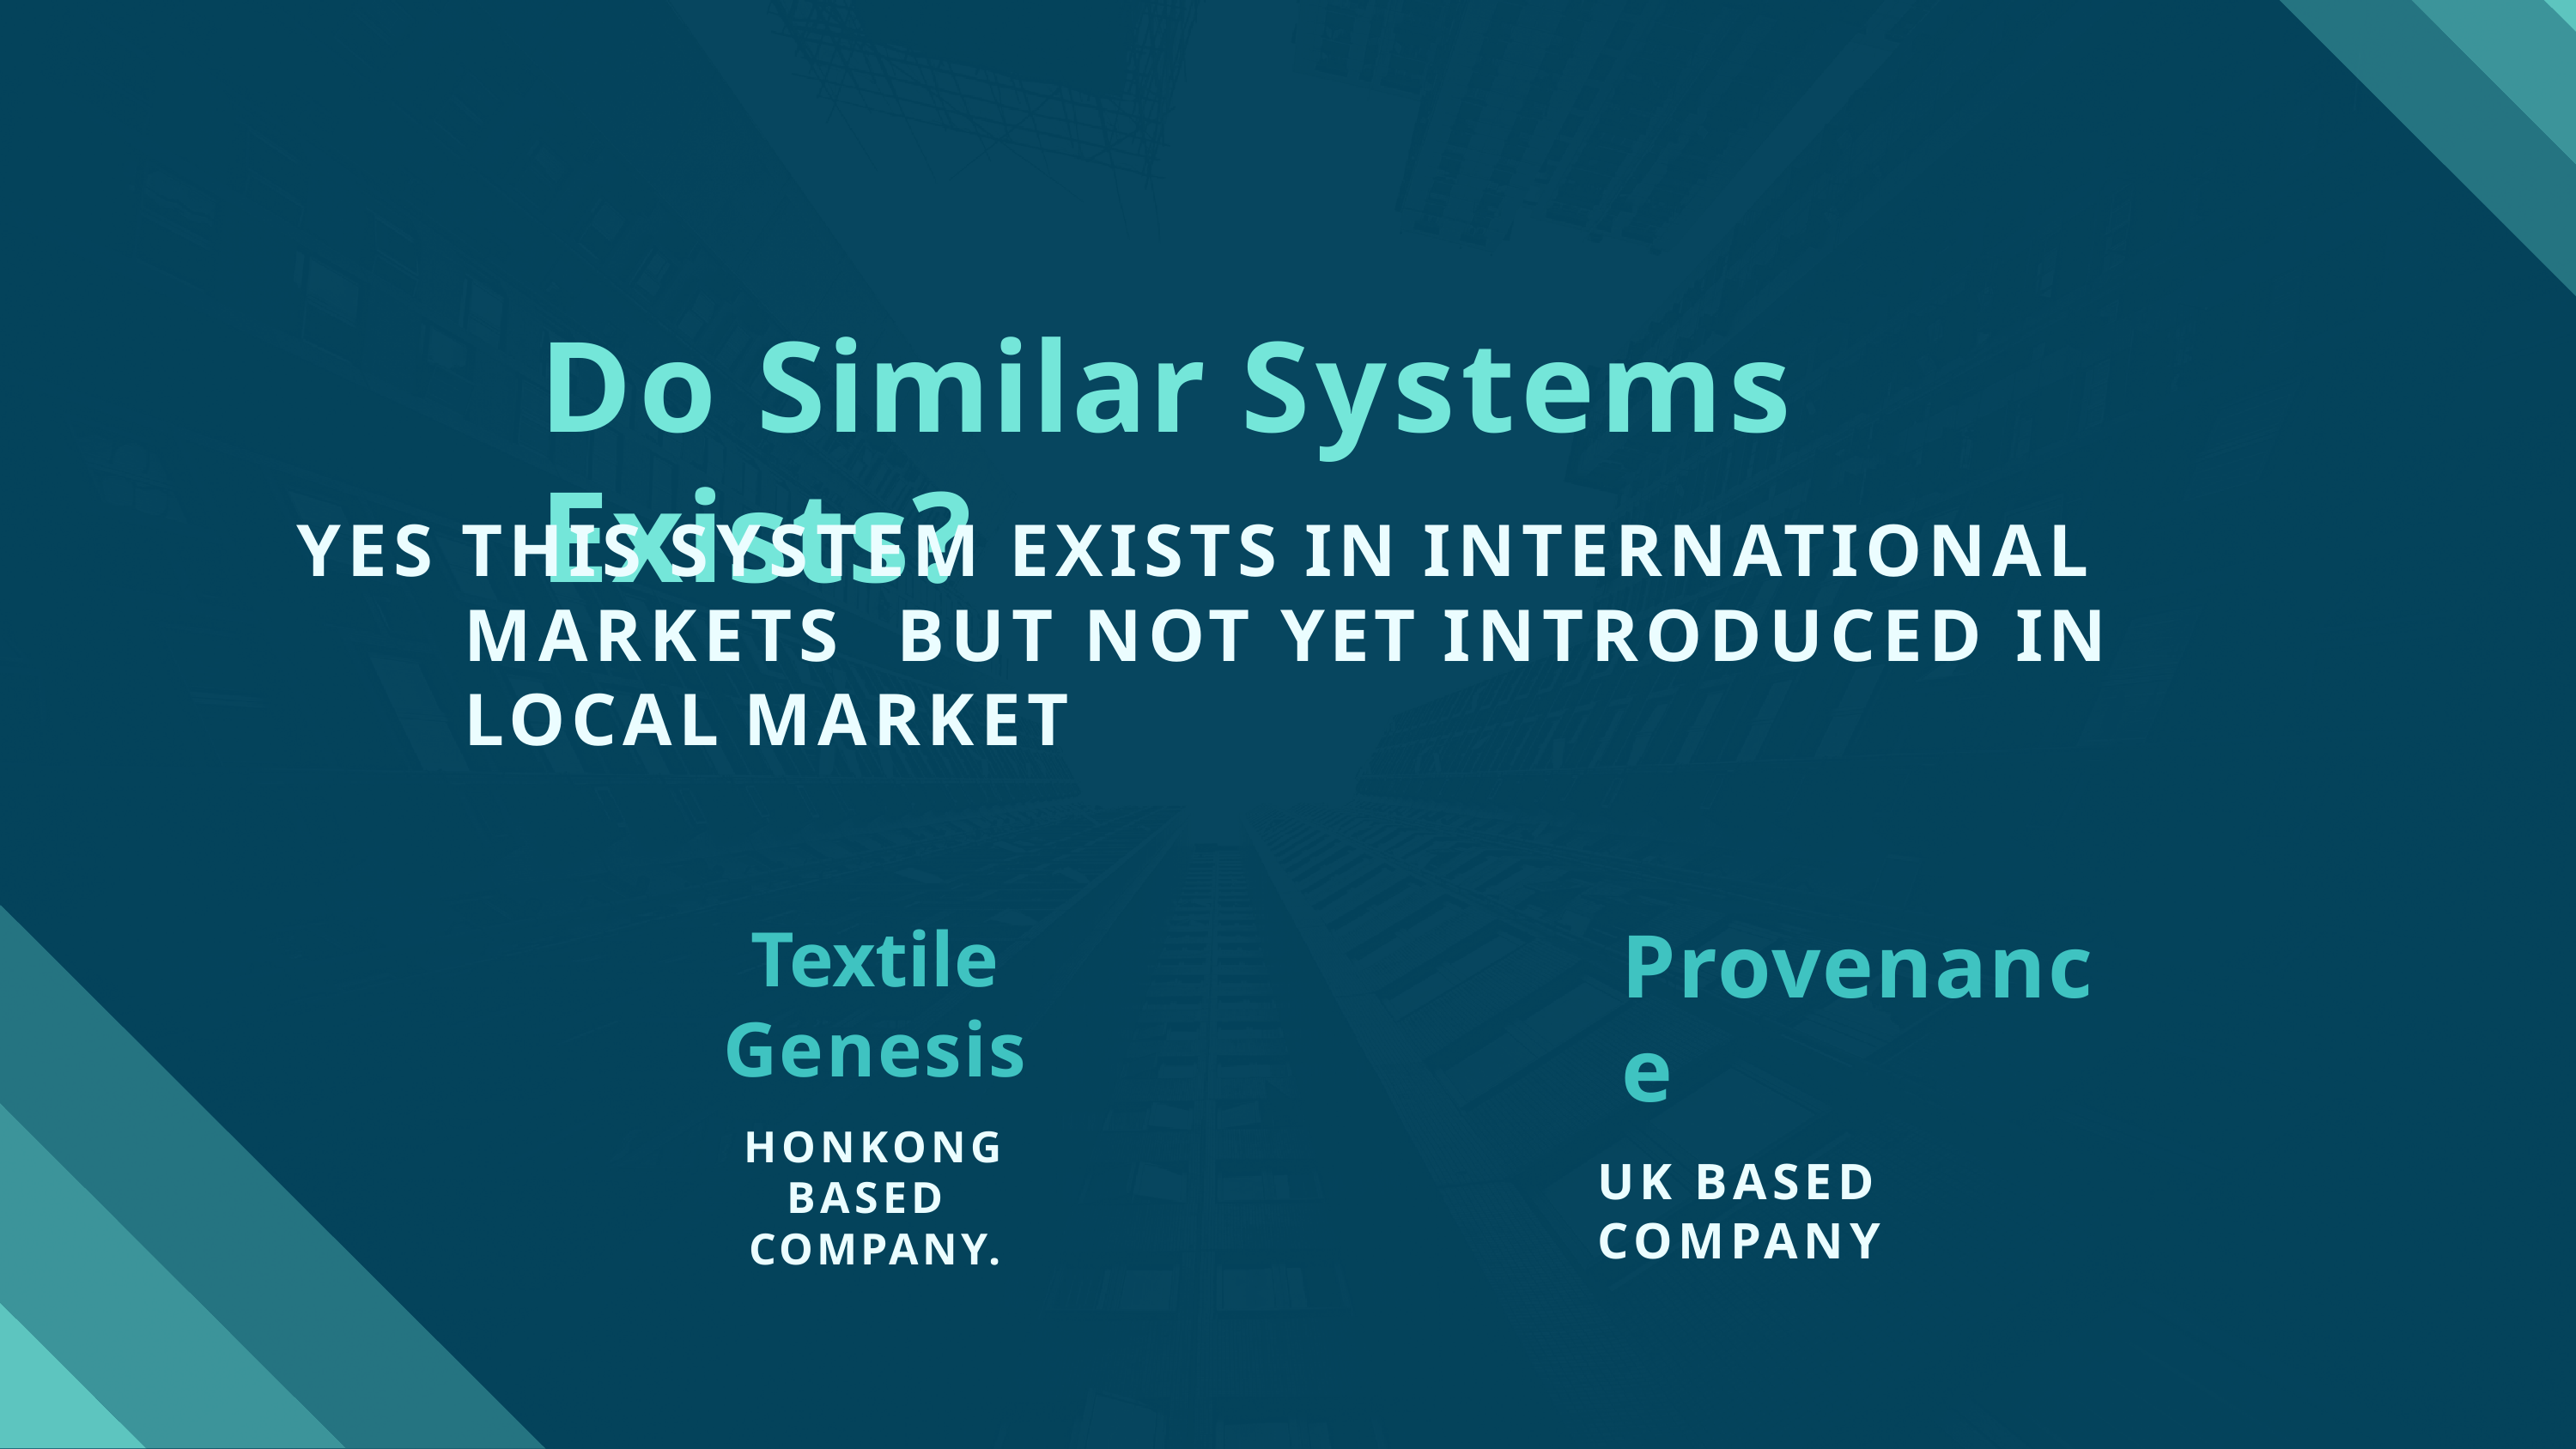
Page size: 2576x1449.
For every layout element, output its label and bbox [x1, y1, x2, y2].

text_box [0, 0, 2576, 1449]
